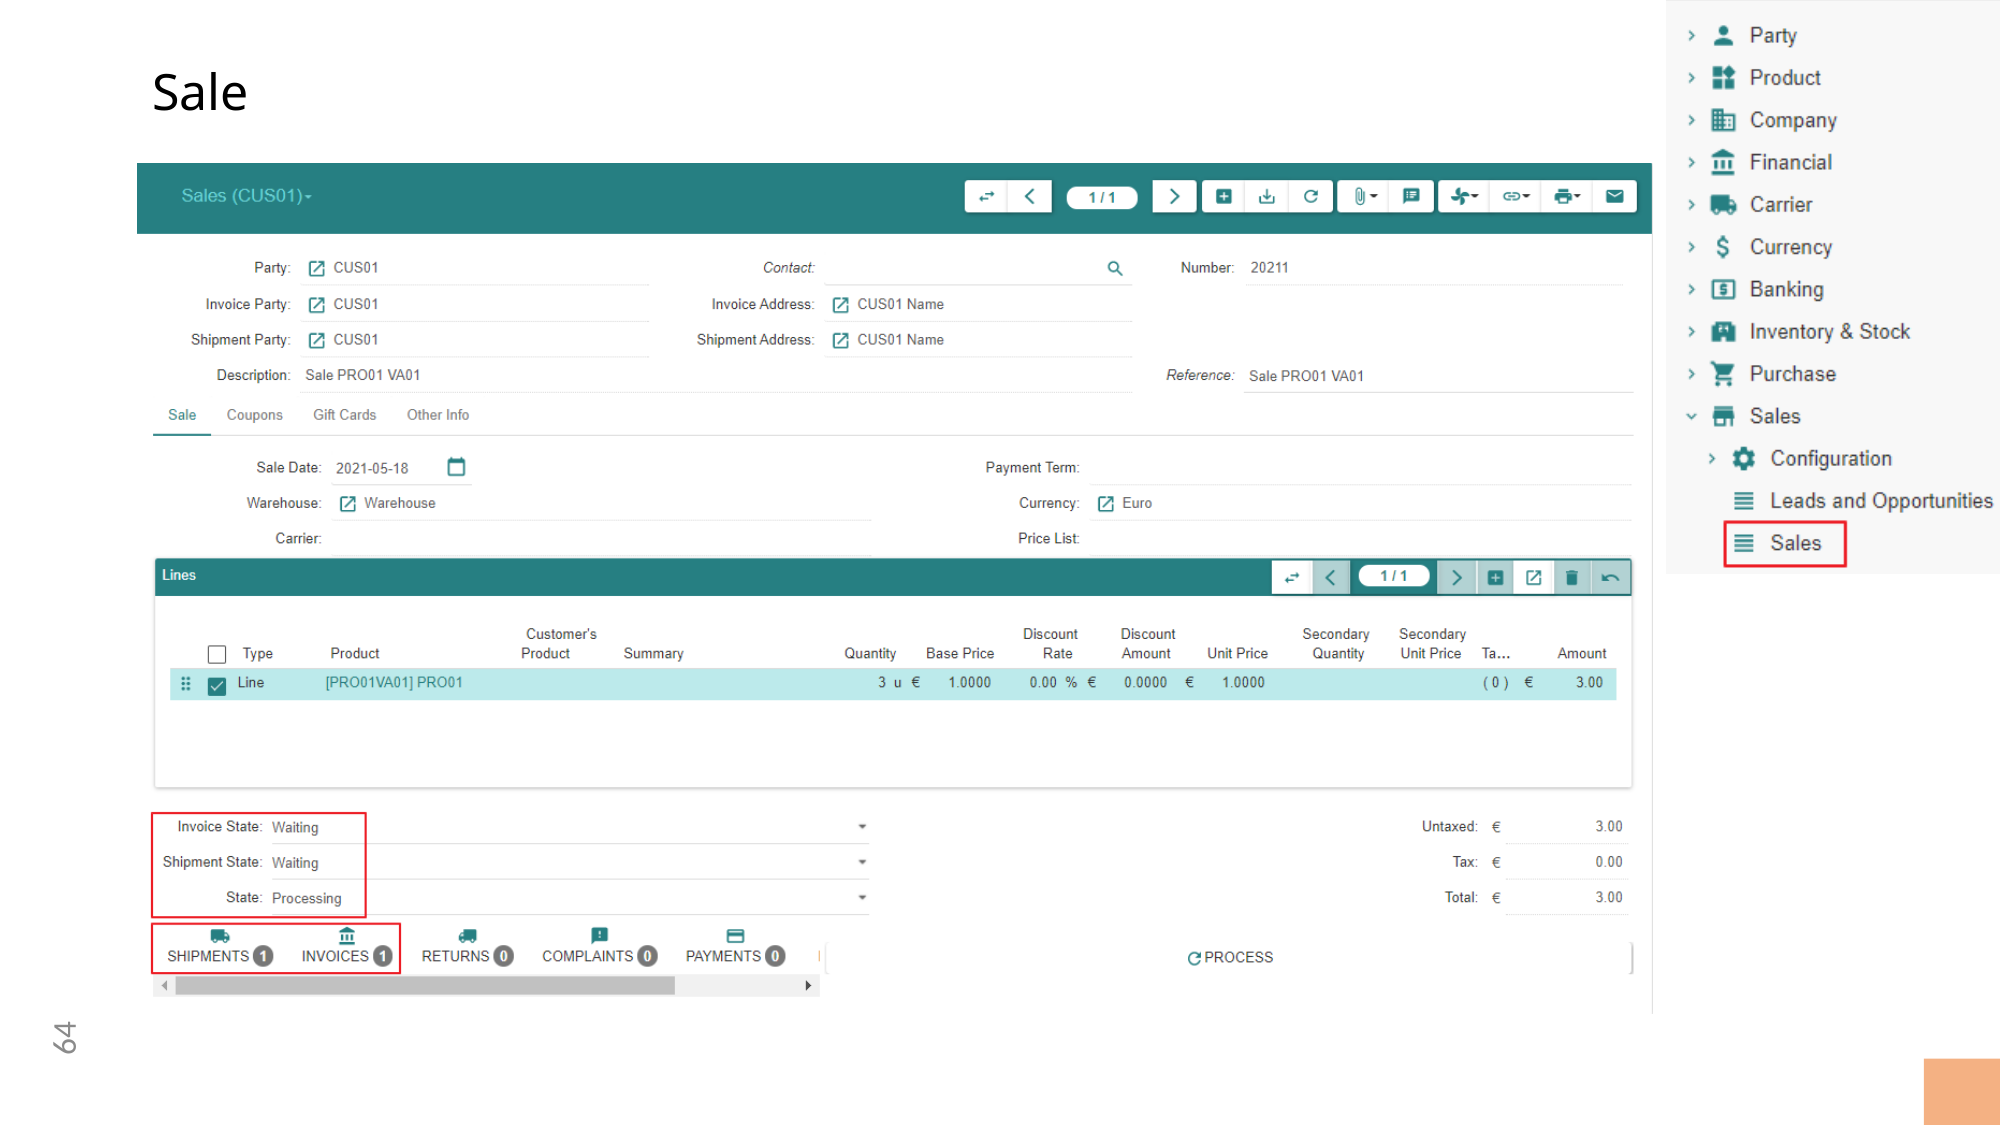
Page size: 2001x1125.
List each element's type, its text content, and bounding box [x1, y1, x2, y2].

picture [1666, 0, 2000, 574]
text_box [1923, 1058, 2000, 1125]
title Sale [137, 59, 1666, 136]
picture [137, 163, 1653, 1014]
slide_number 64 [32, 969, 93, 1108]
